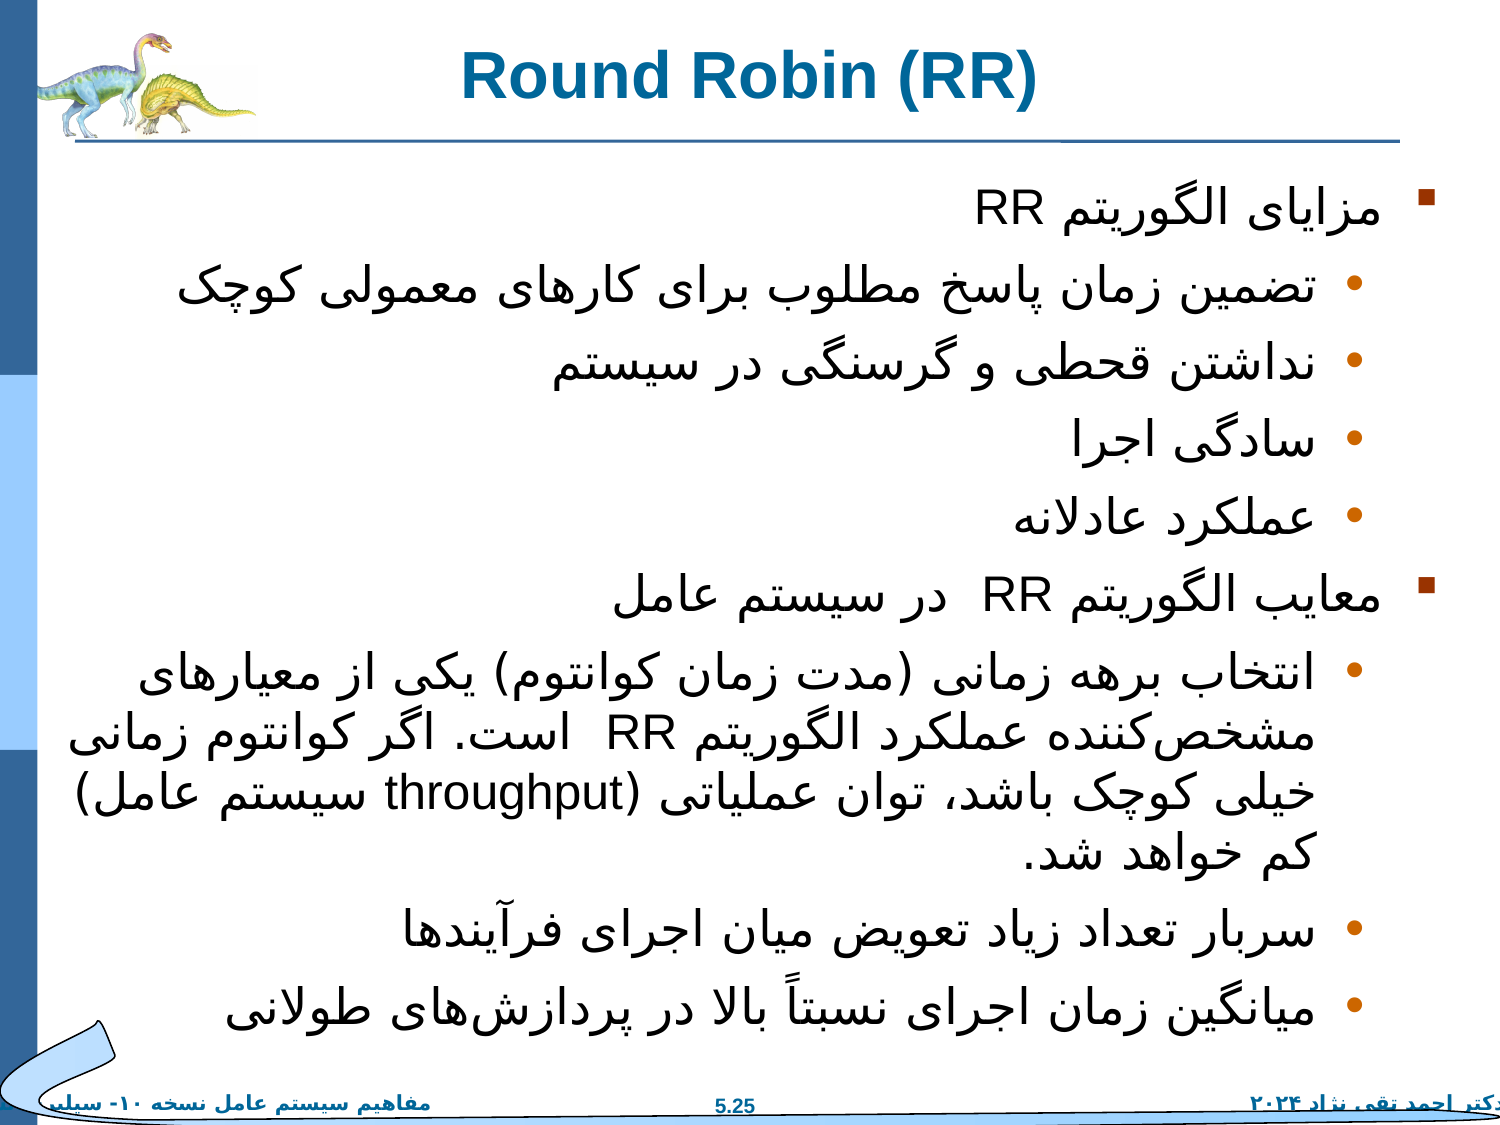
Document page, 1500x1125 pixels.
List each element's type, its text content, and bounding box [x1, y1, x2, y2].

picture [38, 20, 258, 151]
list مزایای الگوریتم RR تضمین زمان پاسخ مطلوب برای کارهای معمولی کوچک نداشتن قحطی و گرسنگی در سیستم سادگی اجرا عملکرد عادلانه معایب الگوریتم RR در سیستم عامل انتخاب برهه زمانی (مدت زمان کوانتوم) یکی از معیارهای مشخص‌کننده عملکرد الگوریتم RR است. اگر کوانتوم زمانی خیلی کوچک باشد، توان عملیاتی (throughput سیستم عامل) کم خواهد شد. سربار تعداد زیاد تعویض میان اجرای فرآیندها میانگین زمان اجرای نسبتاً بالا در پردازش‌های طولانی [49, 167, 1455, 999]
title Round Robin (RR) [75, 25, 1425, 120]
